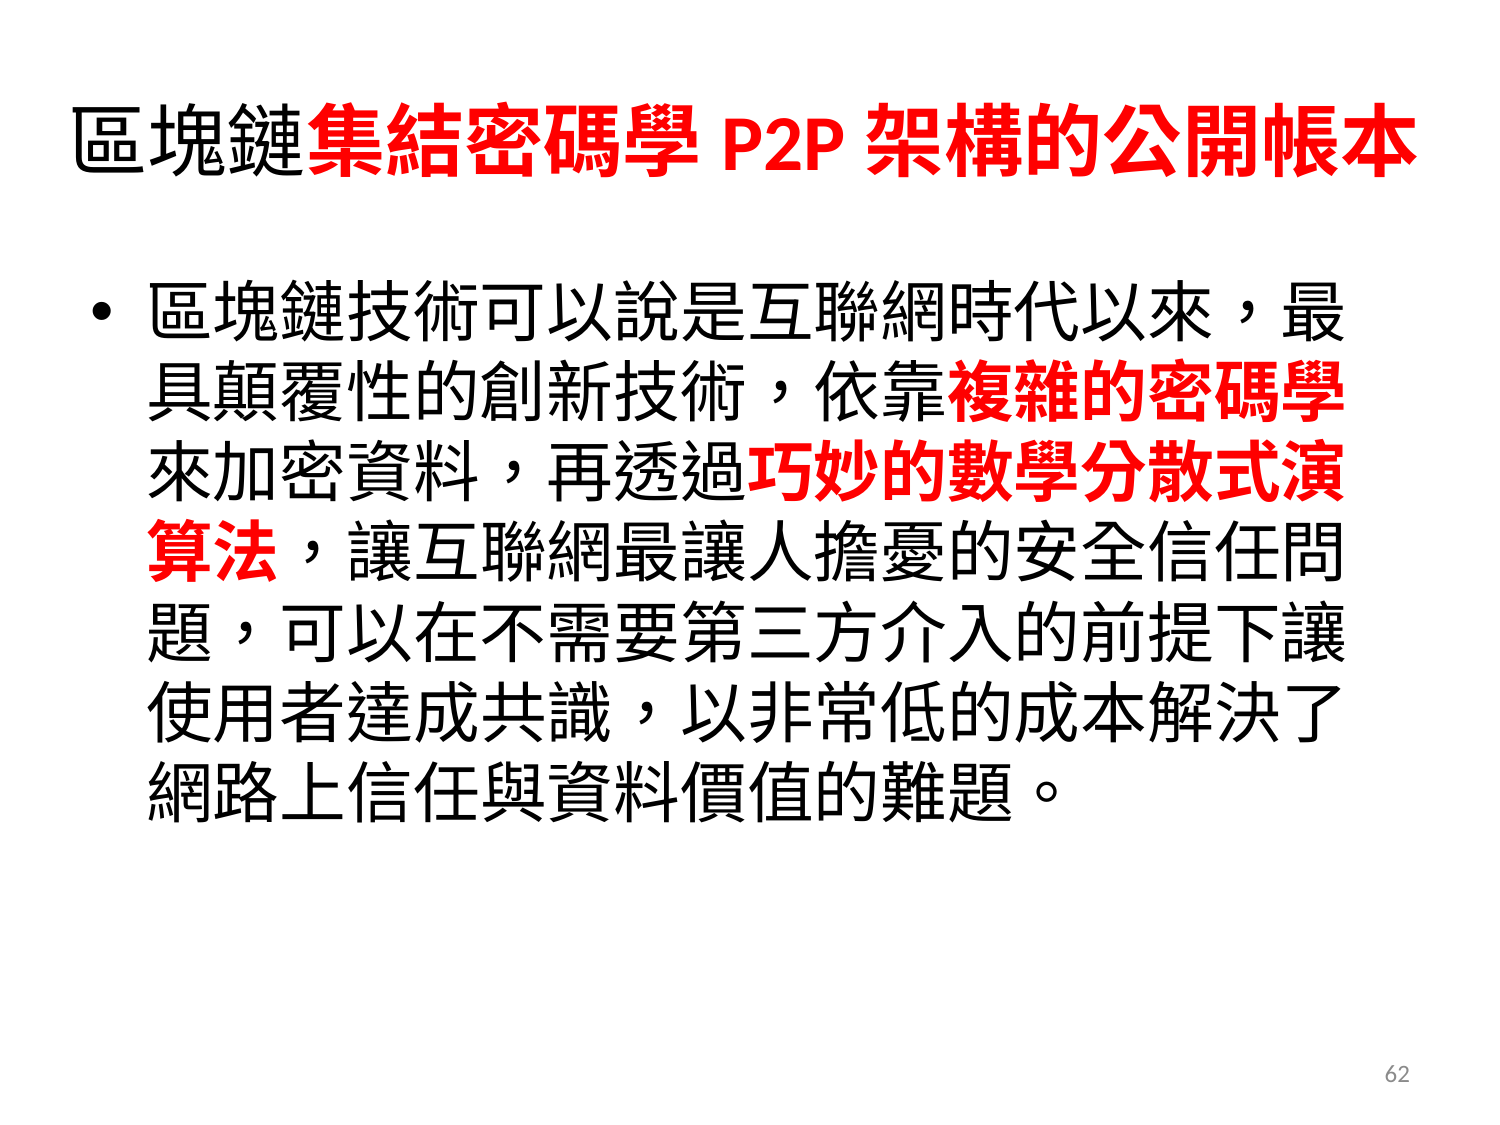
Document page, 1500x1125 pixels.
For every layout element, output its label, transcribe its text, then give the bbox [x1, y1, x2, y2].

slide_number 62 [1074, 1042, 1425, 1103]
list 區塊鏈技術可以說是互聯網時代以來，最具顛覆性的創新技術，依靠複雜的密碼學來加密資料，再透過巧妙的數學分散式演算法，讓互聯網最讓人擔憂的安全信任問題，可以在不需要第三方介入的前提下讓使用者達成共識，以非常低的成本解決了網路上信任與資料價值的難題。 [75, 262, 1425, 1005]
title 區塊鏈集結密碼學P2P架構的公開帳本 [41, 45, 1447, 233]
